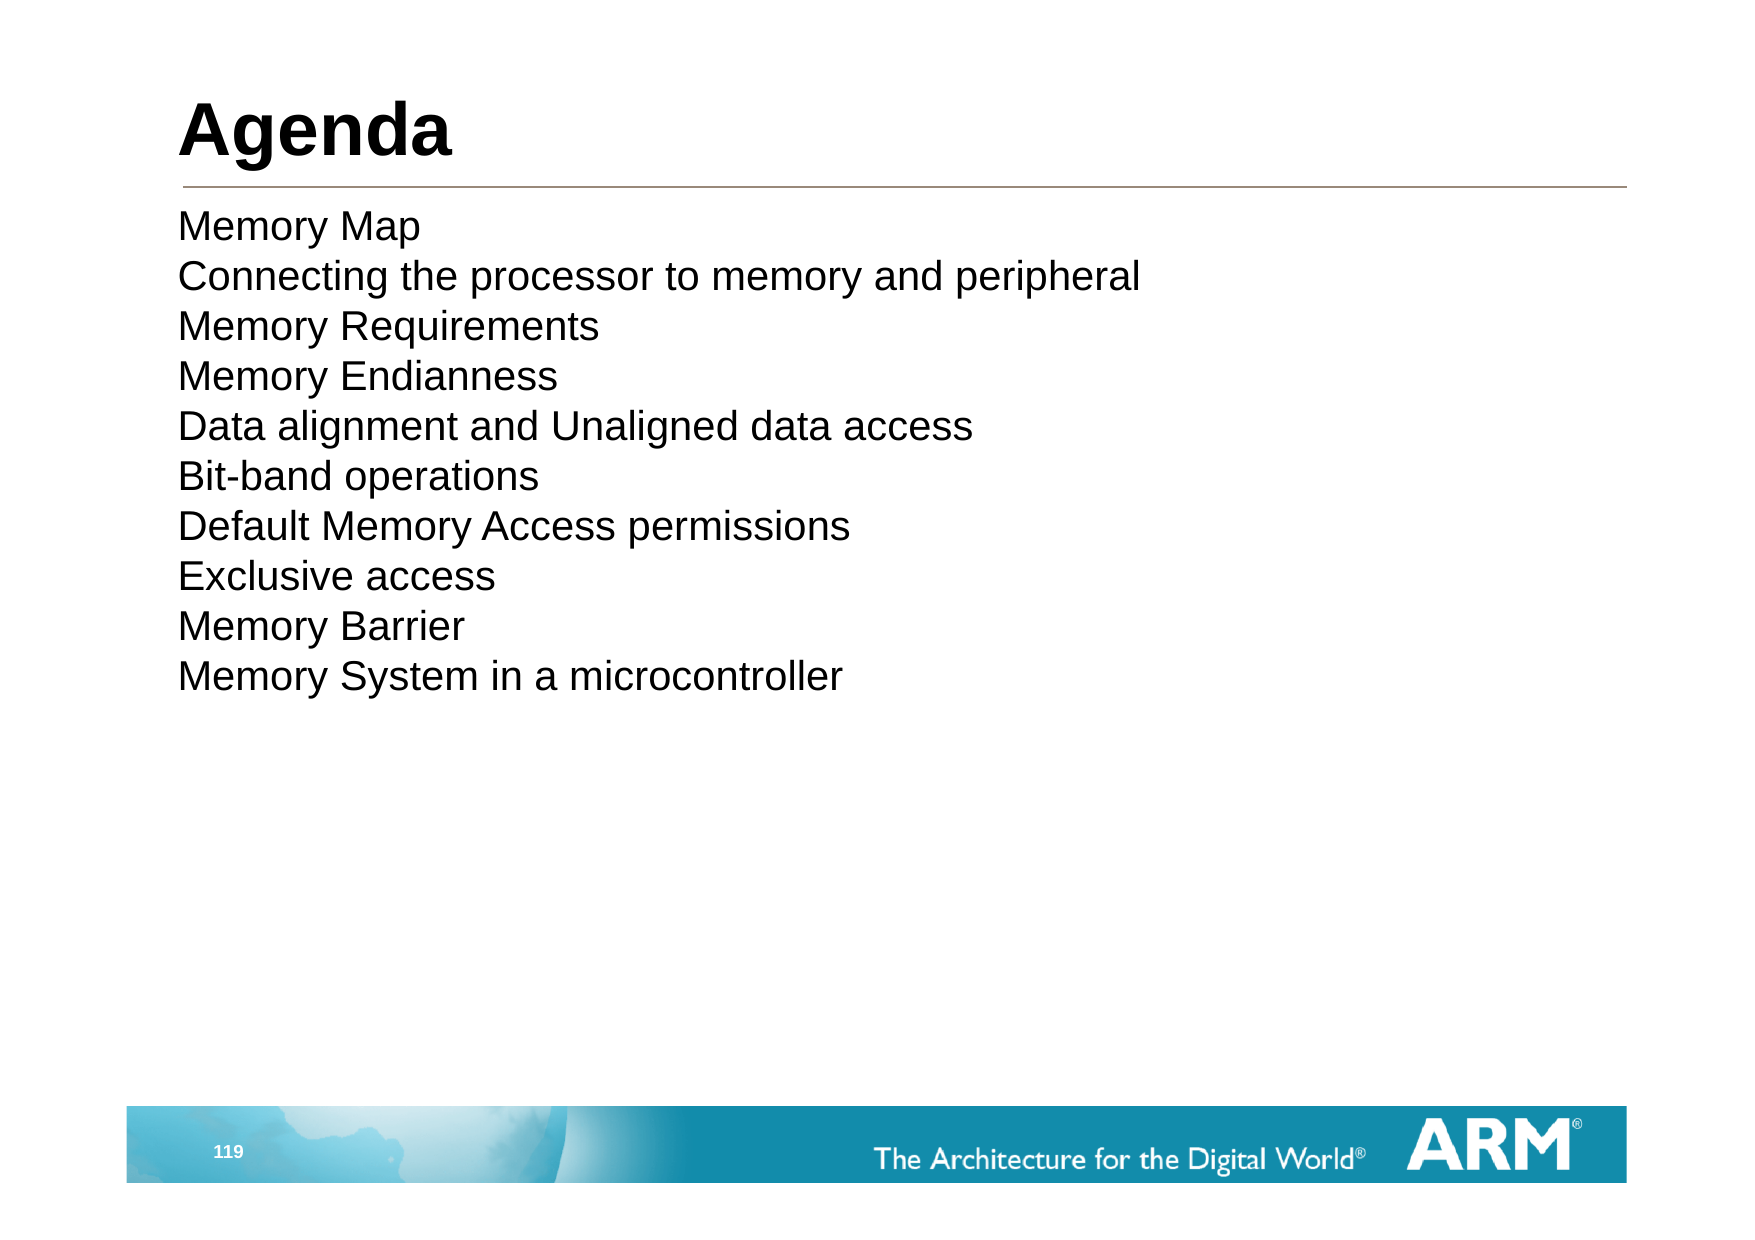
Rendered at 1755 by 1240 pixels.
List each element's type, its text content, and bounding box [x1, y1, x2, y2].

title Agenda [173, 80, 1581, 172]
slide_number 119 [198, 1139, 287, 1187]
picture [126, 1106, 1627, 1183]
text_box Memory Map Connecting the processor to memory and peripheral Memory Requirements Memory Endianness Data alignment and Unaligned data access Bit-band operations Default Memory Access permissions Exclusive access Memory Barrier Memory System in a microcontroller [175, 198, 1610, 904]
